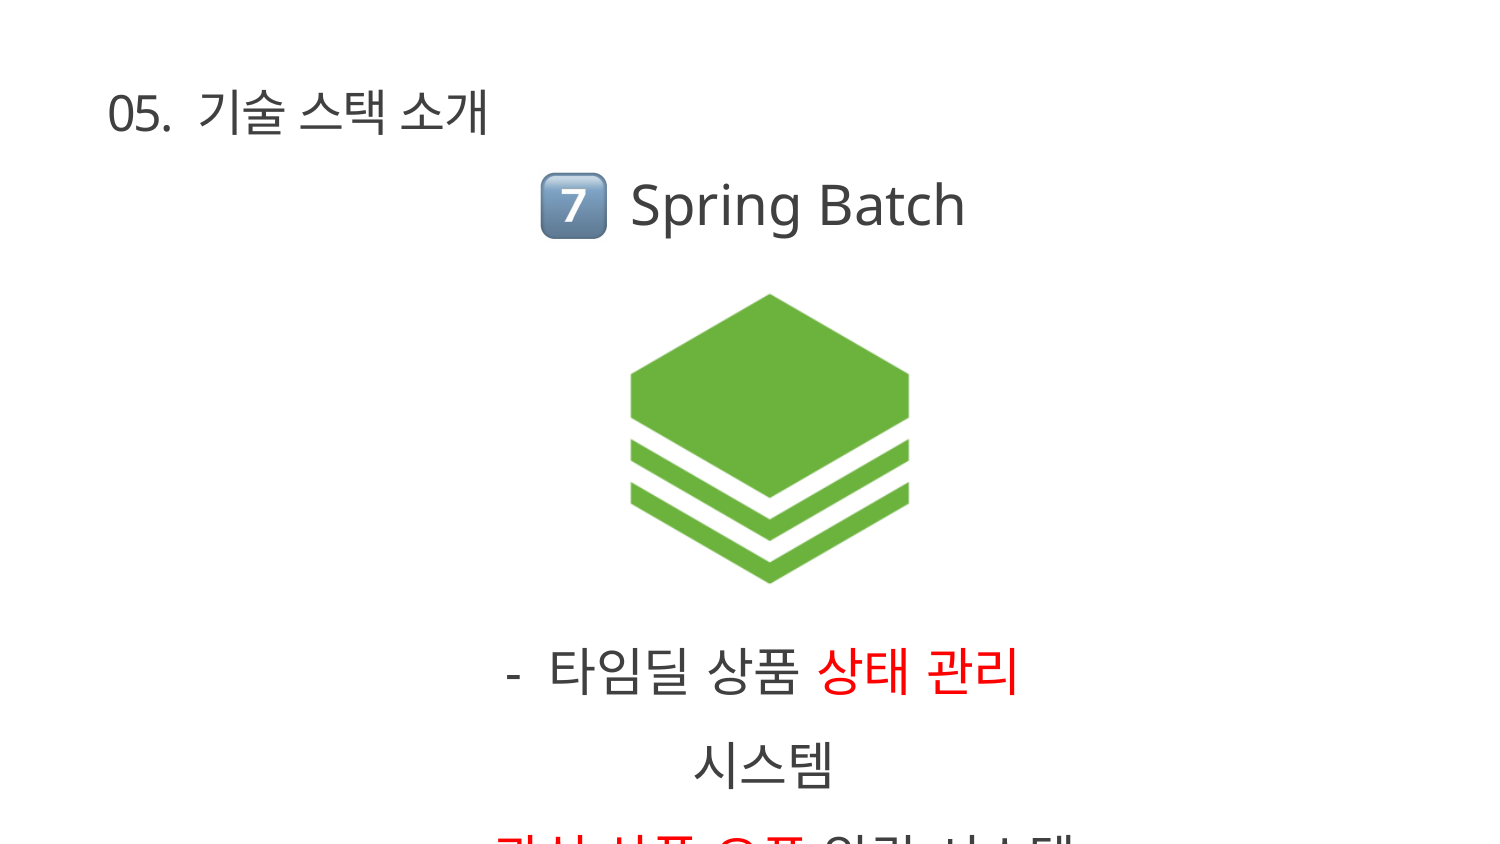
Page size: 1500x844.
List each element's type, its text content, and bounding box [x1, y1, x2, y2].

text_box Spring Batch [503, 166, 1093, 237]
text_box - 타임딜 상품 상태 관리 시스템 - 관심 상품 오픈 알람 시스템 [416, 600, 1111, 844]
text_box 05. 기술 스택 소개 [105, 79, 781, 142]
picture [609, 282, 932, 594]
picture [538, 167, 610, 243]
